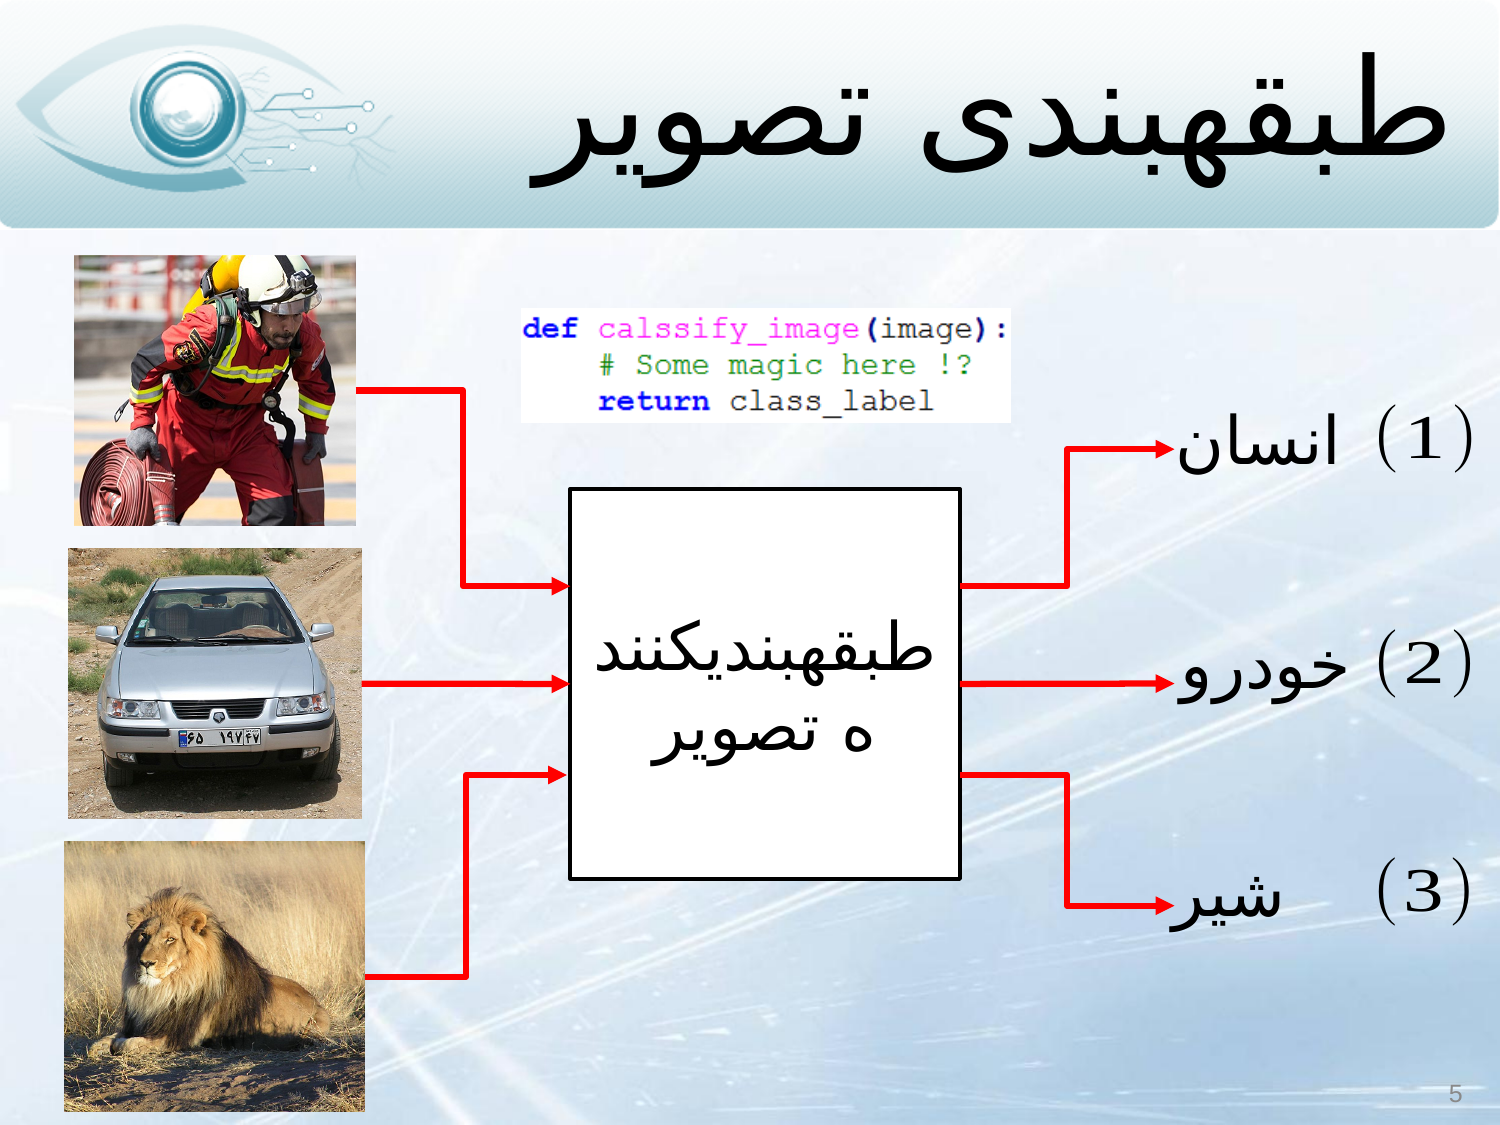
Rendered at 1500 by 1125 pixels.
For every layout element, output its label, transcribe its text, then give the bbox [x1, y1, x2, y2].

text_box انسان [1160, 390, 1356, 485]
text_box خودرو [1166, 614, 1366, 710]
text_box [959, 774, 1175, 906]
text_box طبقه‏بندی‏کننده تصویر [568, 487, 962, 881]
picture [0, 230, 1500, 1125]
text_box شیر [1158, 842, 1301, 938]
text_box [355, 390, 571, 587]
title طبقه‏بندی تصویر [0, 7, 1500, 195]
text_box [364, 774, 568, 977]
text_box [959, 448, 1175, 587]
slide_number 5 [1127, 1062, 1478, 1123]
